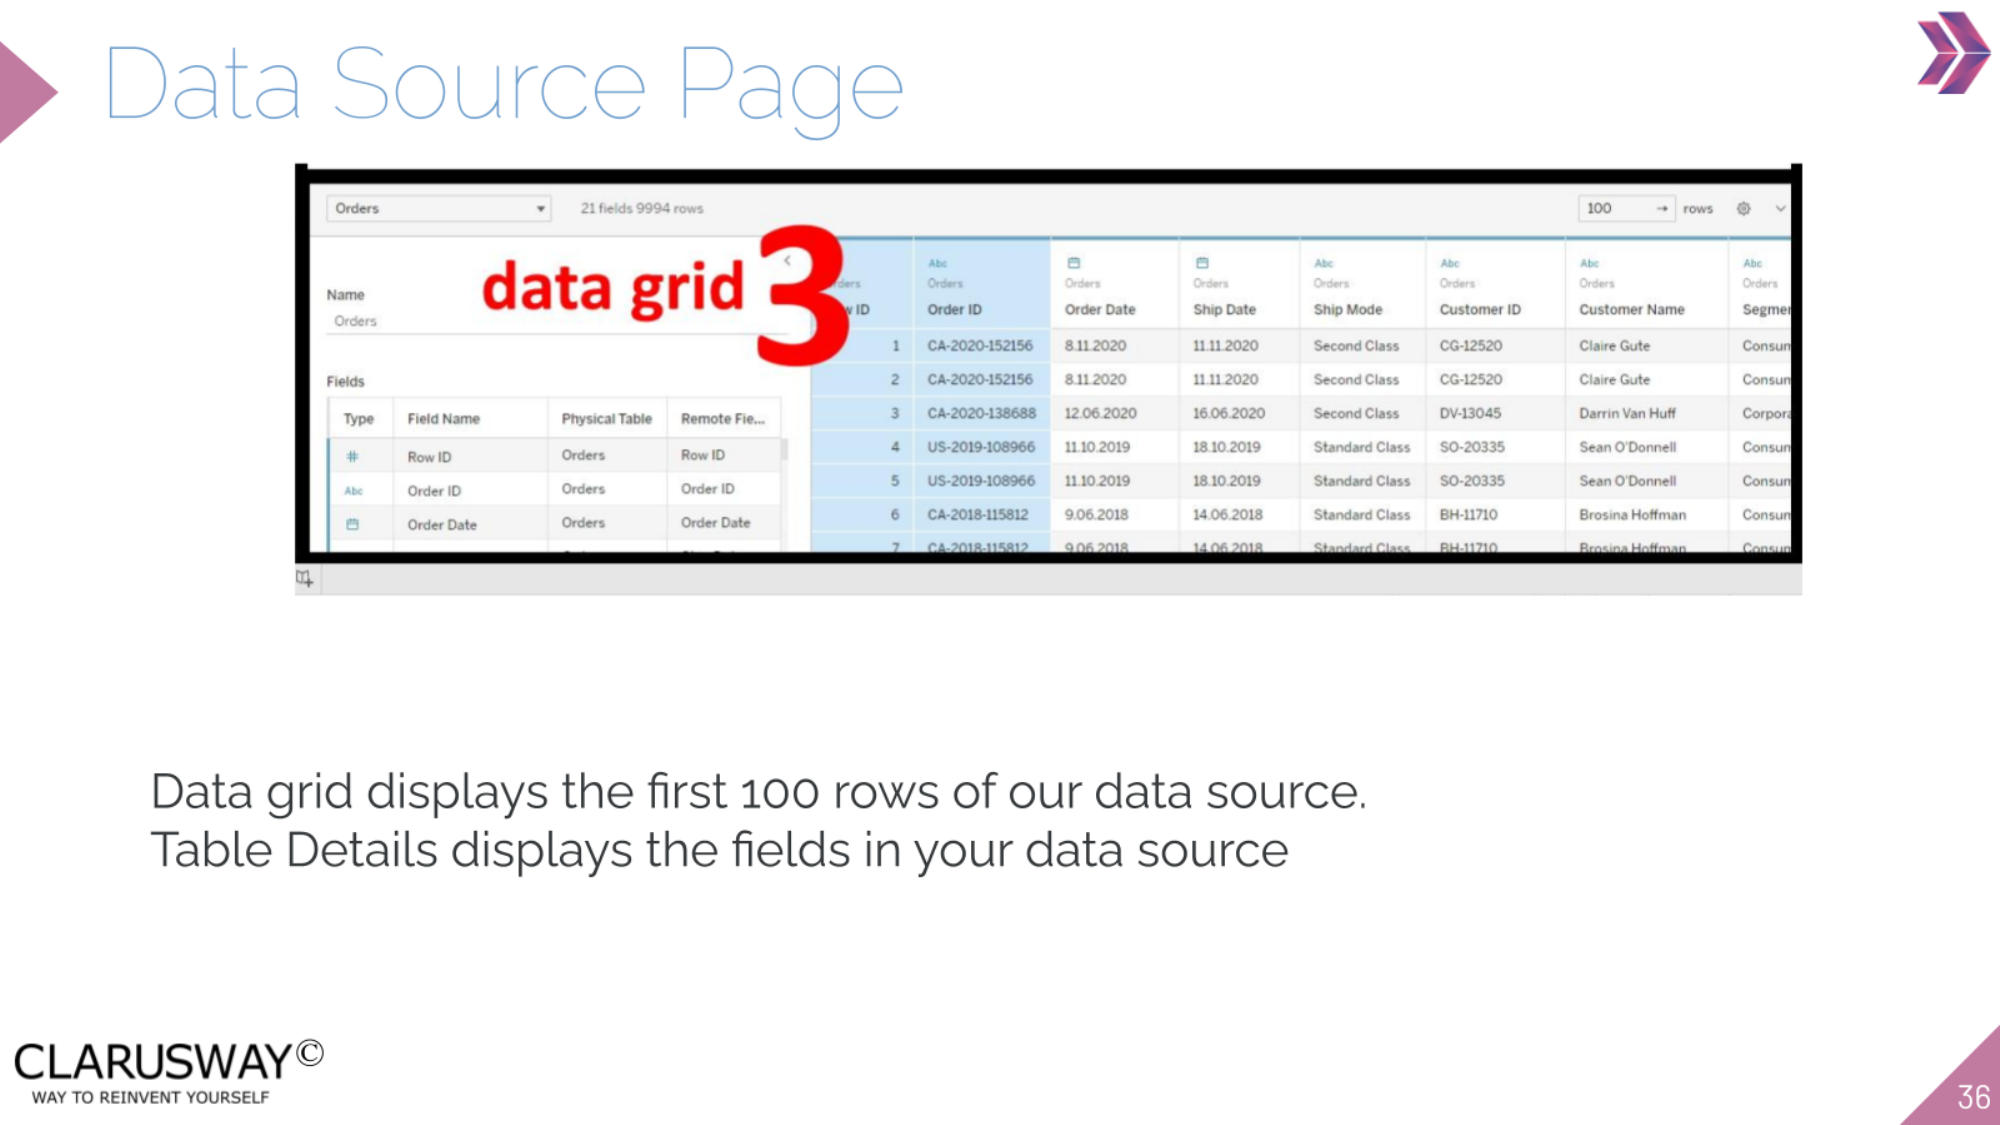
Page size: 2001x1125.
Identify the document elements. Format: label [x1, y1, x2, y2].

list [0, 0, 2000, 1125]
